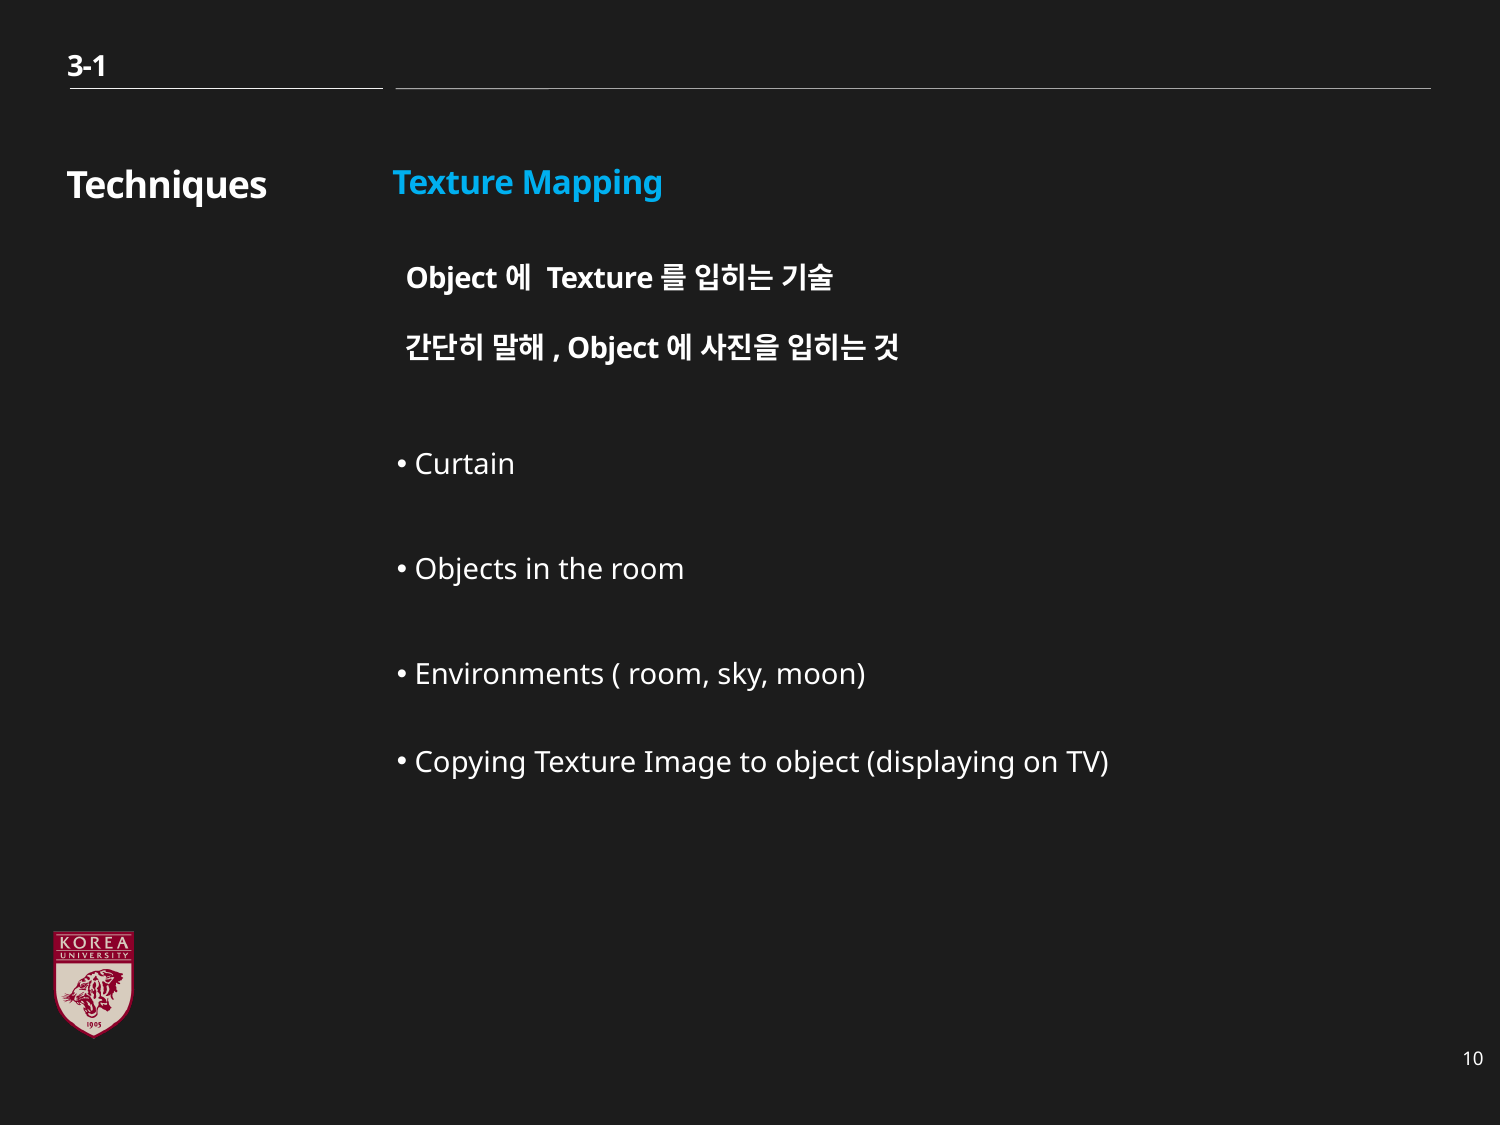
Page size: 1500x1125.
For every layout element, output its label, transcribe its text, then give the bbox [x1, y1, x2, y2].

text_box 10 [1377, 1039, 1499, 1080]
text_box Curtain Objects in the room Environments ( room, sky, moon) Copying Texture Image to object (displaying on TV) [382, 386, 1247, 786]
picture [49, 928, 138, 1040]
text_box Techniques [51, 149, 338, 214]
text_box 3-1 [52, 39, 123, 90]
text_box Object에 Texture를 입히는 기술 간단히 말해, Object에 사진을 입히는 것 [390, 252, 1022, 372]
text_box Texture Mapping [377, 153, 803, 209]
